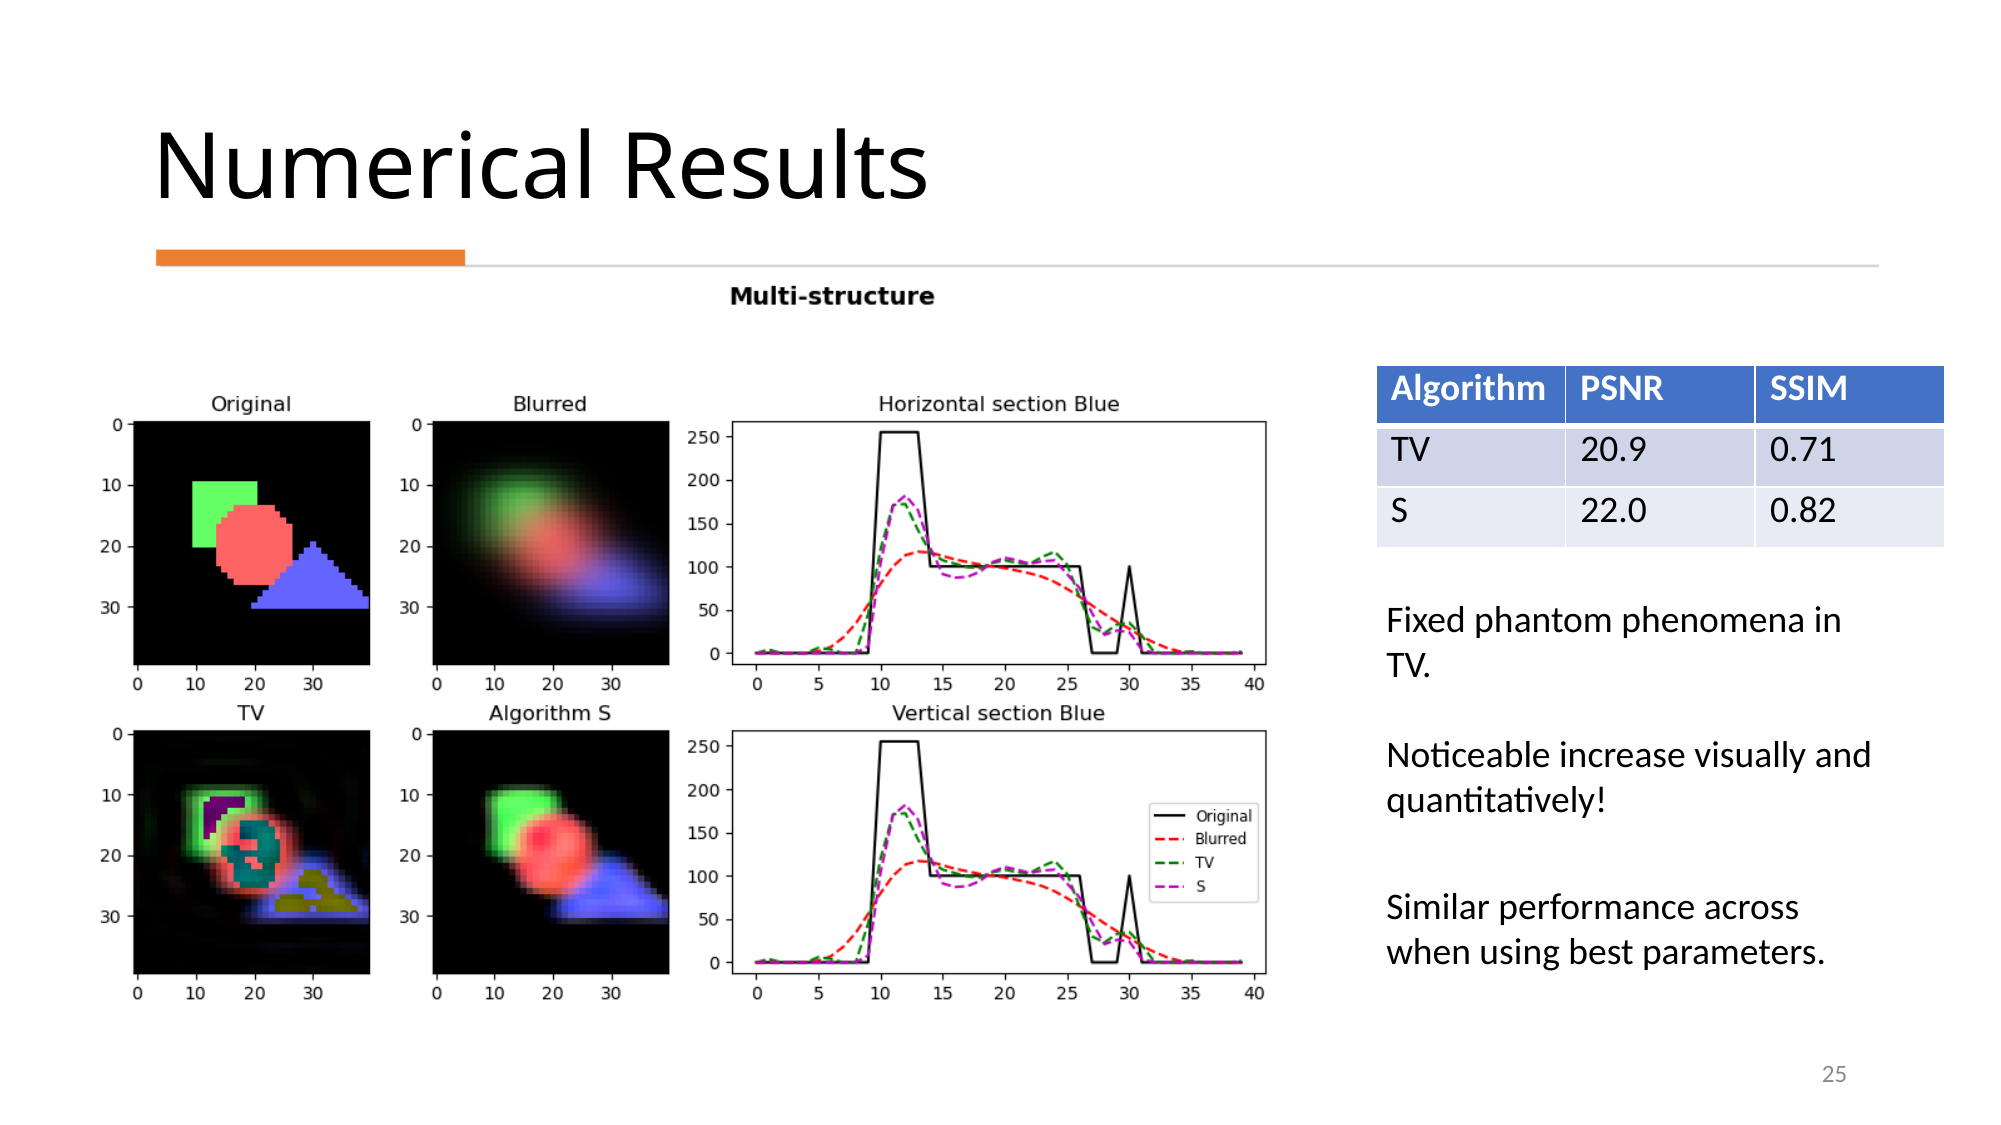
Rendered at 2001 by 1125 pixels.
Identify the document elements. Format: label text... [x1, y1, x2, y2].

table_header SSIM [1756, 366, 1944, 423]
table_cell S [1377, 488, 1565, 547]
table_cell TV [1377, 429, 1565, 486]
table_header Algorithm [1377, 366, 1565, 423]
table_cell 20.9 [1566, 429, 1754, 486]
table_cell 22.0 [1566, 488, 1754, 547]
text_box Noticeable increase visually and quantitatively! [1371, 738, 1904, 873]
text_box Fixed phantom phenomena in TV. [1371, 588, 1904, 738]
slide_number 25 [1412, 1042, 1863, 1103]
table_cell 0.82 [1756, 488, 1944, 547]
title Numerical Results [137, 59, 1863, 206]
picture [81, 206, 1915, 1022]
table_cell 0.71 [1756, 429, 1944, 486]
table_header PSNR [1566, 366, 1754, 423]
